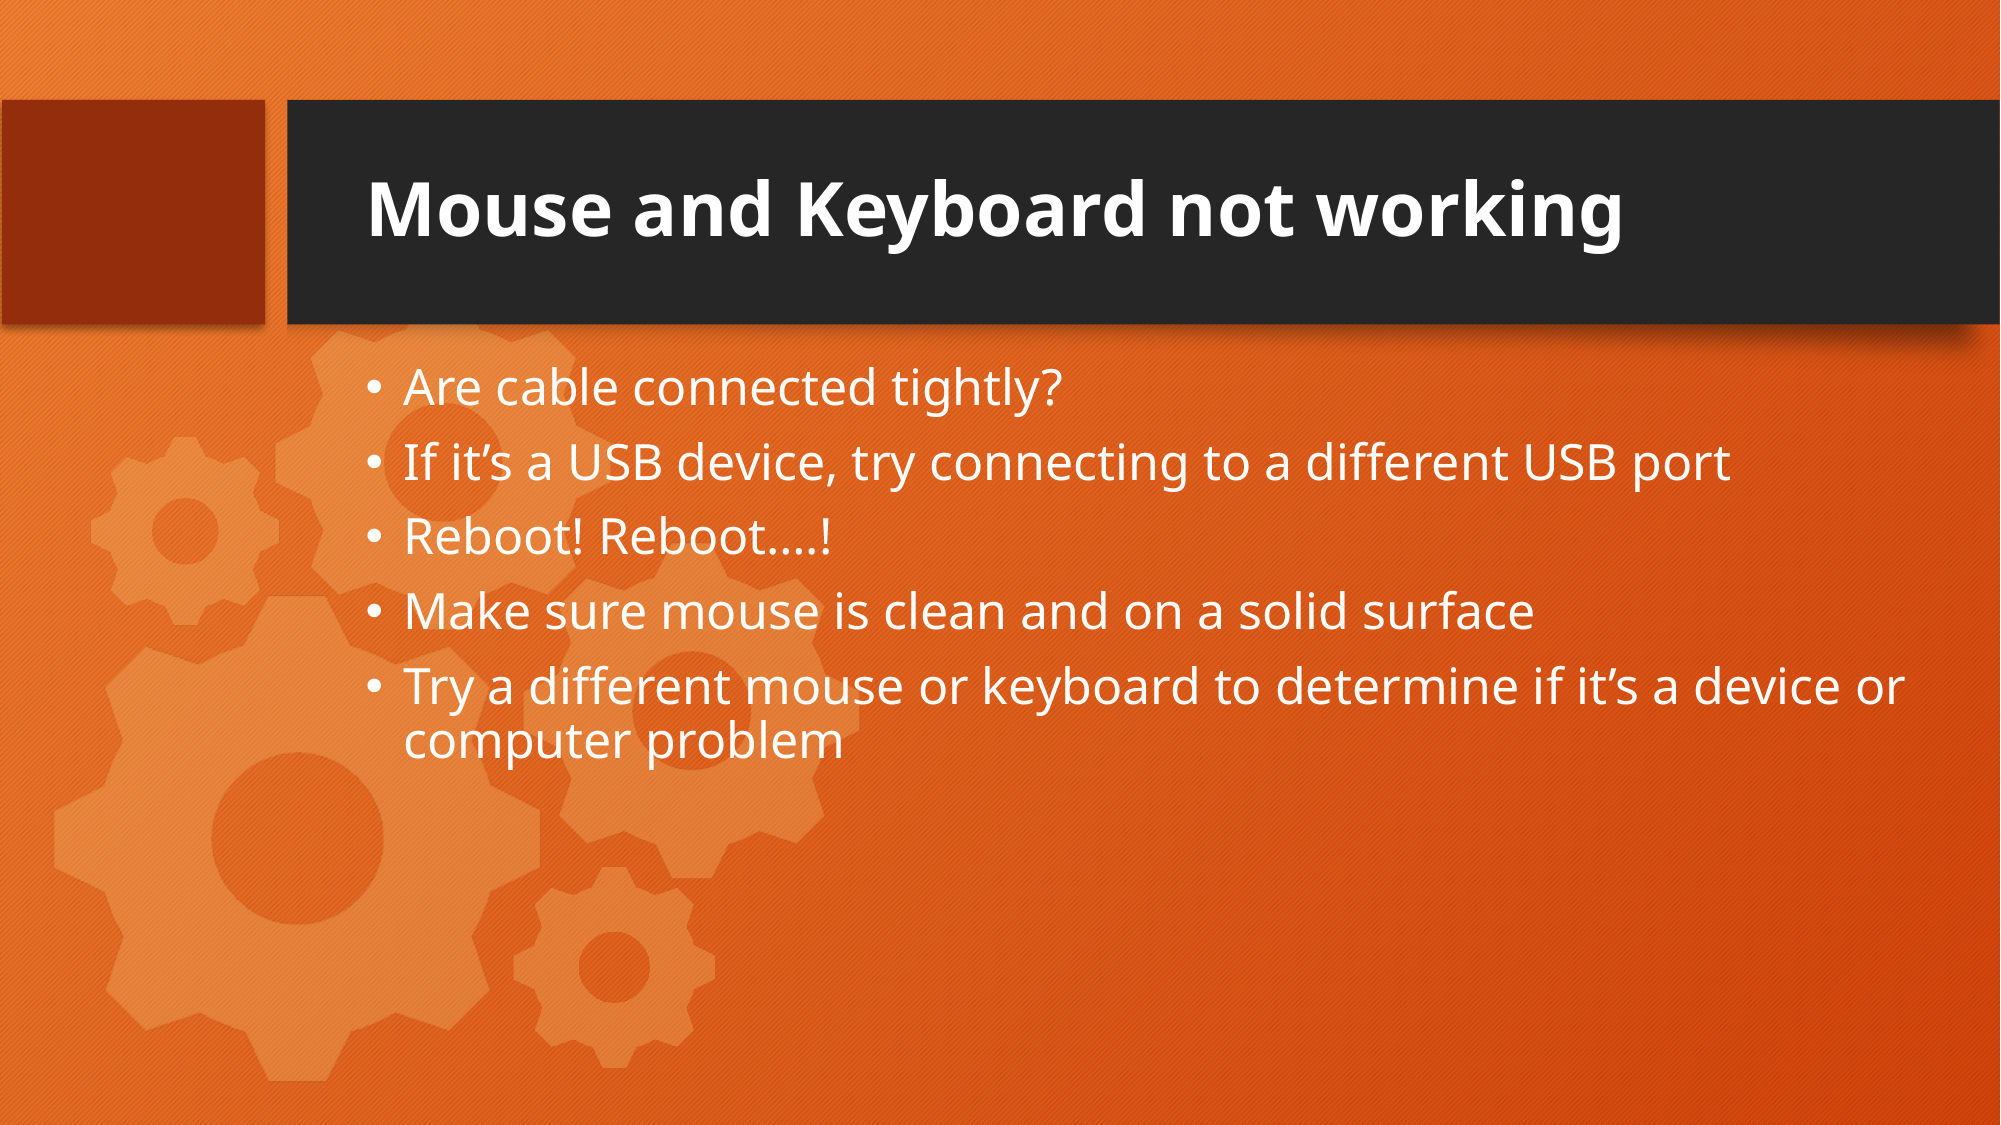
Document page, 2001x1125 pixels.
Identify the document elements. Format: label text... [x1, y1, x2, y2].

picture [11, 226, 2000, 1109]
title Mouse and Keyboard not working [350, 123, 1928, 301]
list Are cable connected tightly? If it’s a USB device, try connecting to a different USB port Reboot! Reboot….! Make sure mouse is clean and on a solid surface Try a different mouse or keyboard to determine if it’s a device or computer problem [350, 354, 1928, 962]
